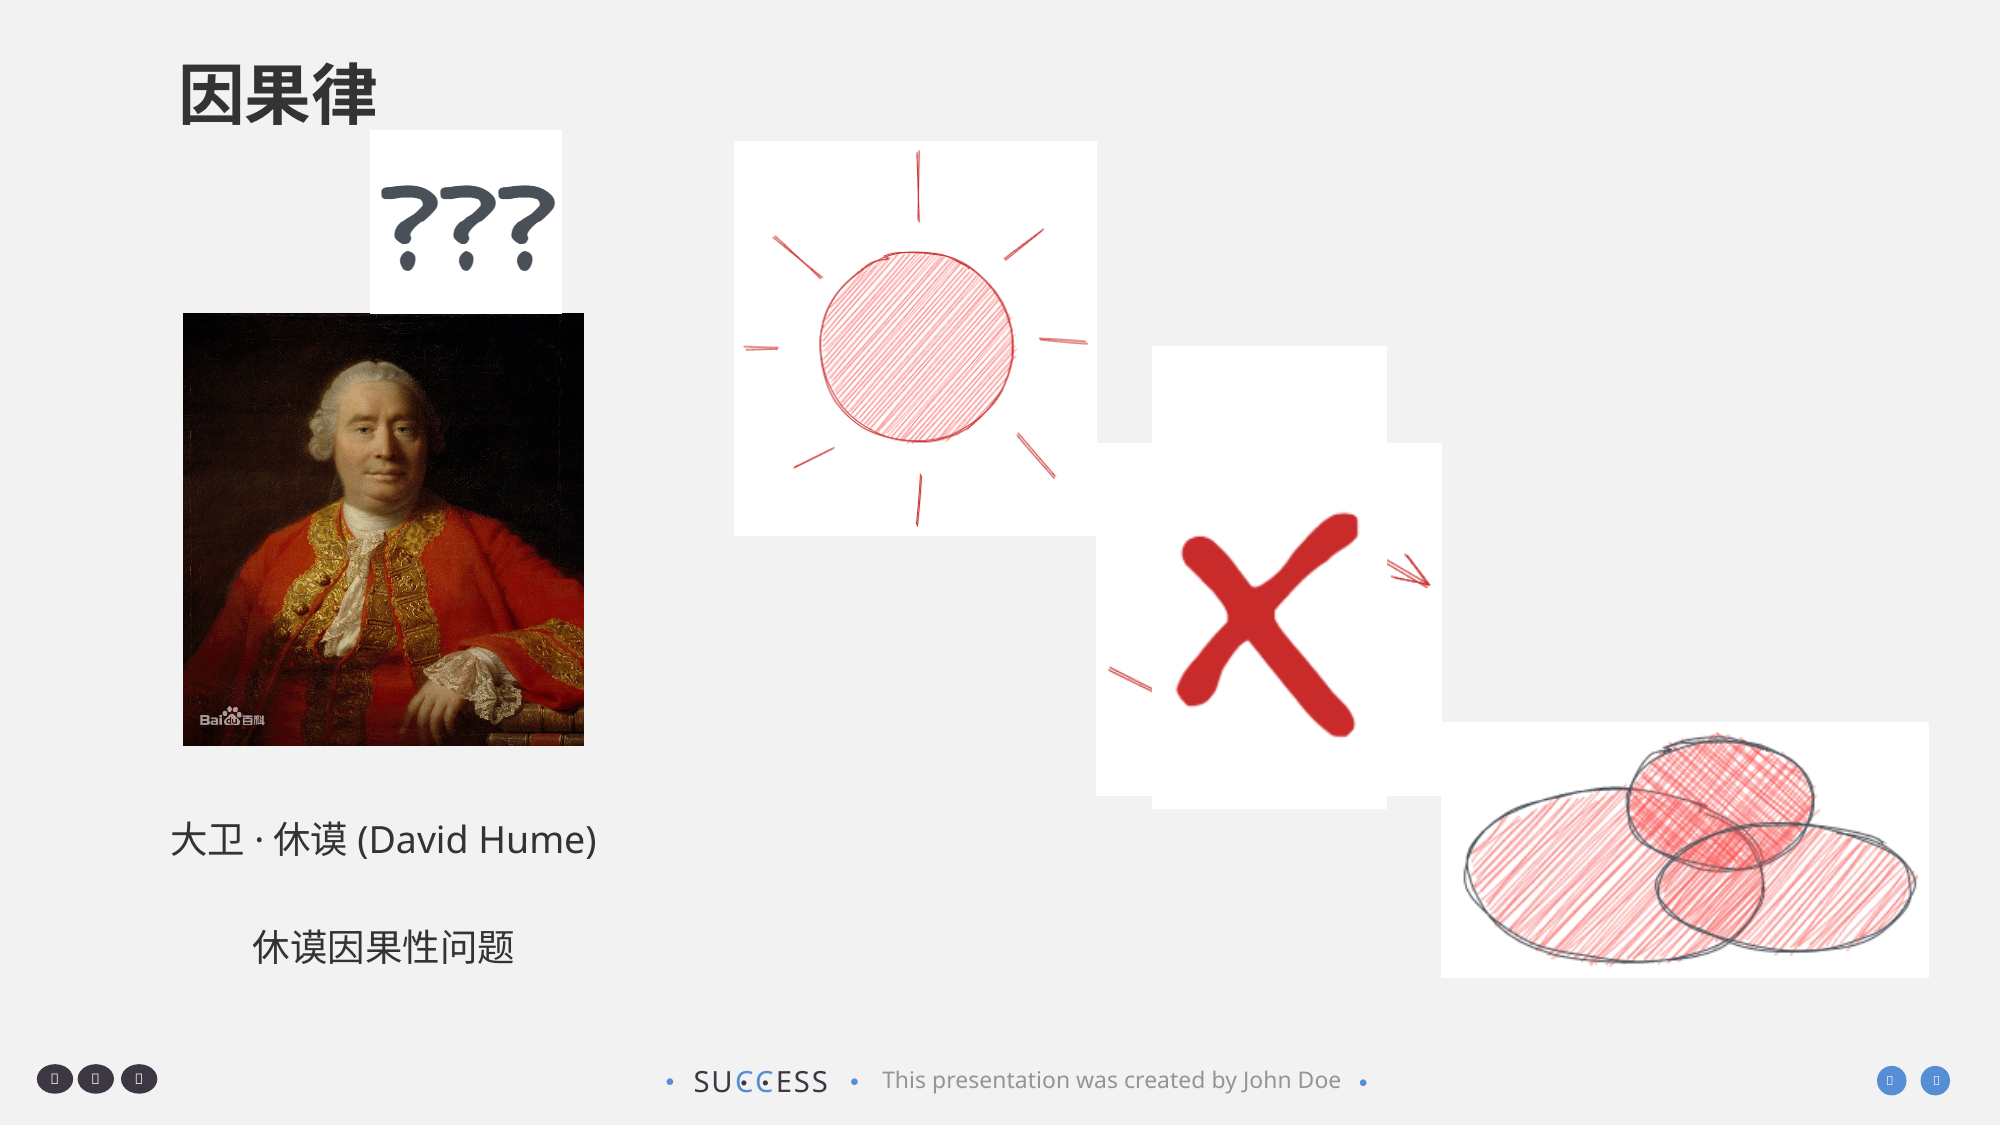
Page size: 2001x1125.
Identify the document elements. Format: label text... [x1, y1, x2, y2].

text_box 因果律 [163, 45, 1305, 141]
text_box 休谟因果性问题 [237, 916, 530, 977]
picture [183, 130, 585, 746]
picture [733, 141, 1929, 978]
text_box 大卫·休谟(David Hume) [155, 808, 612, 869]
